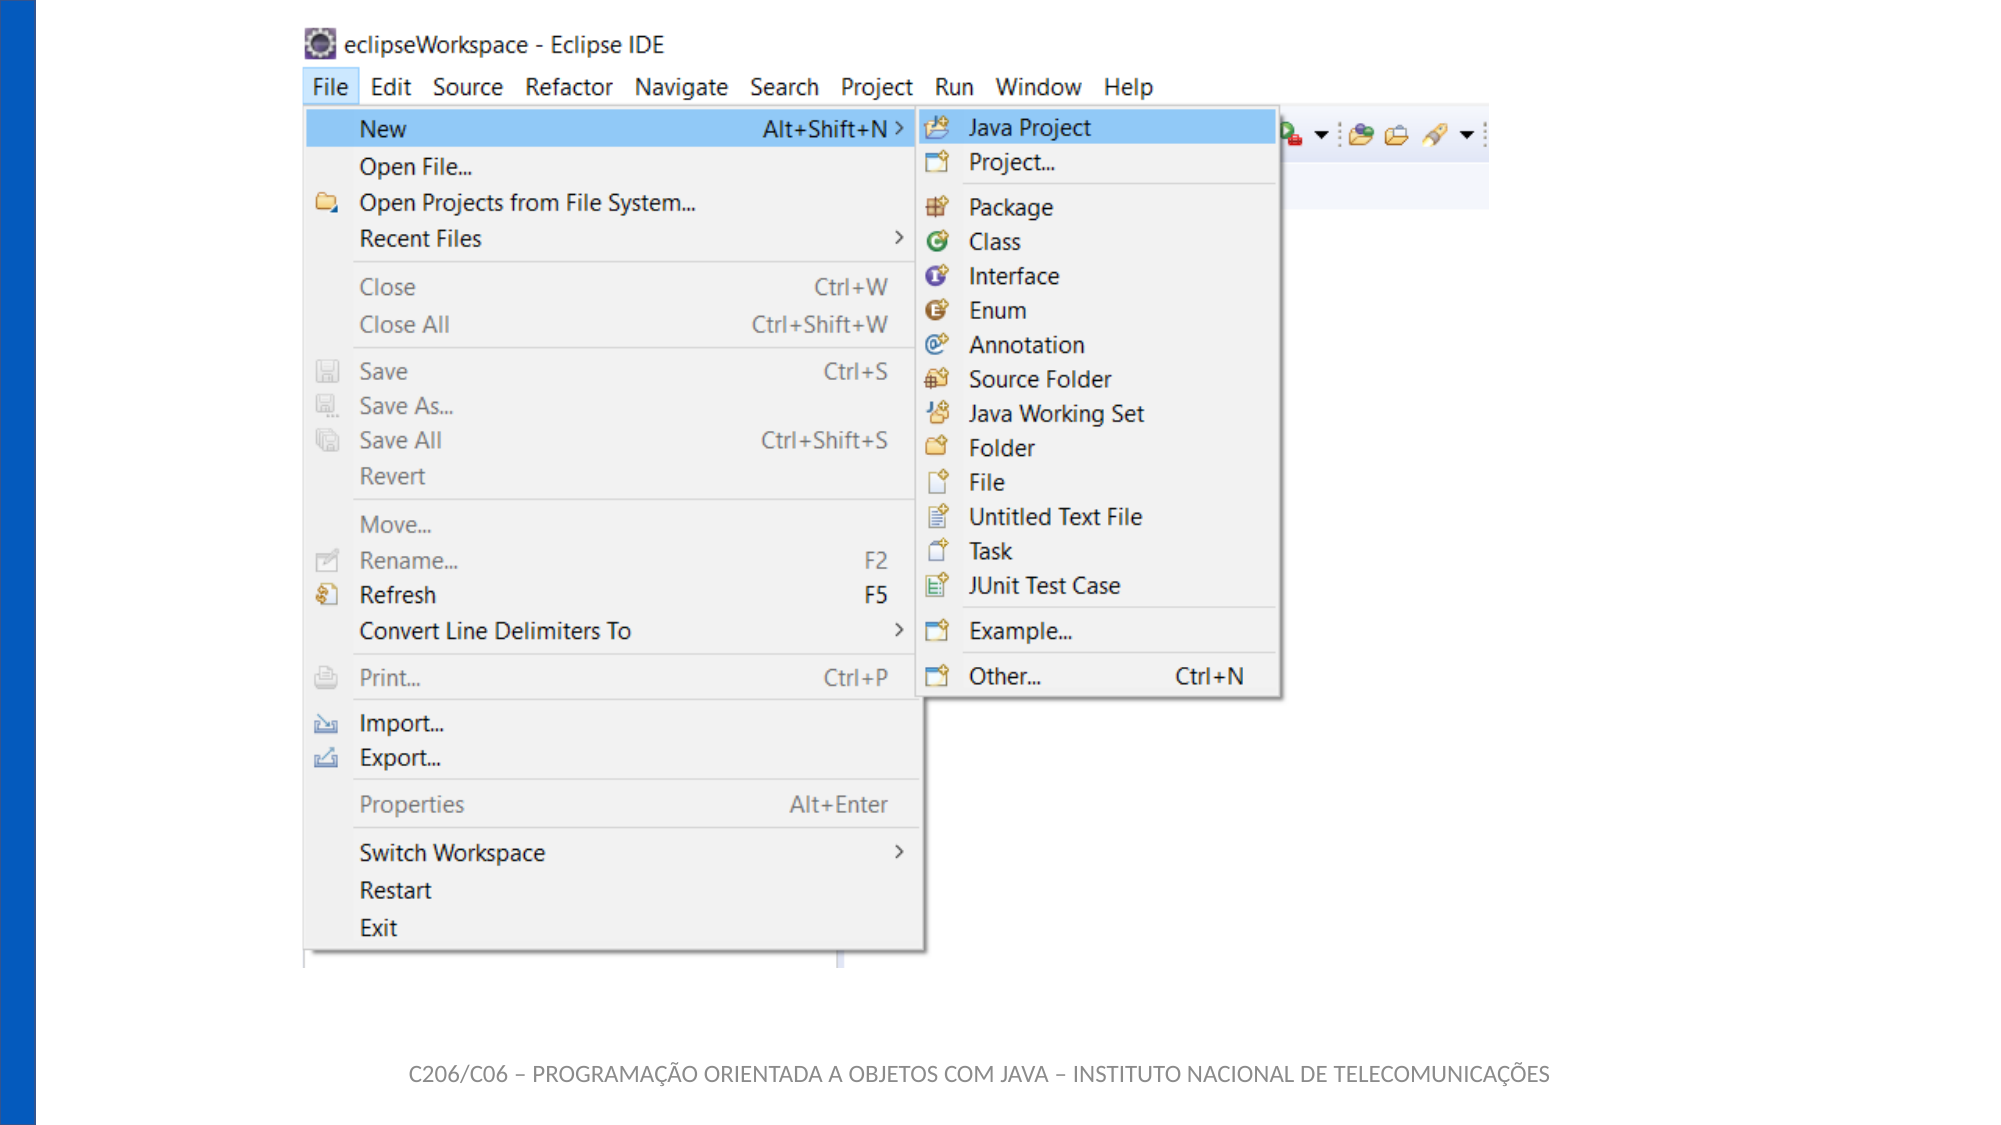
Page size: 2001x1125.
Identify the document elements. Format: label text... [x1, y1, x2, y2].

footer C206/C06 – PROGRAMAÇÃO ORIENTADA A OBJETOS COM JAVA – INSTITUTO NACIONAL DE TELECOMUNICAÇÕES [251, 1042, 1710, 1103]
picture [302, 22, 1489, 969]
text_box [0, 0, 36, 1125]
